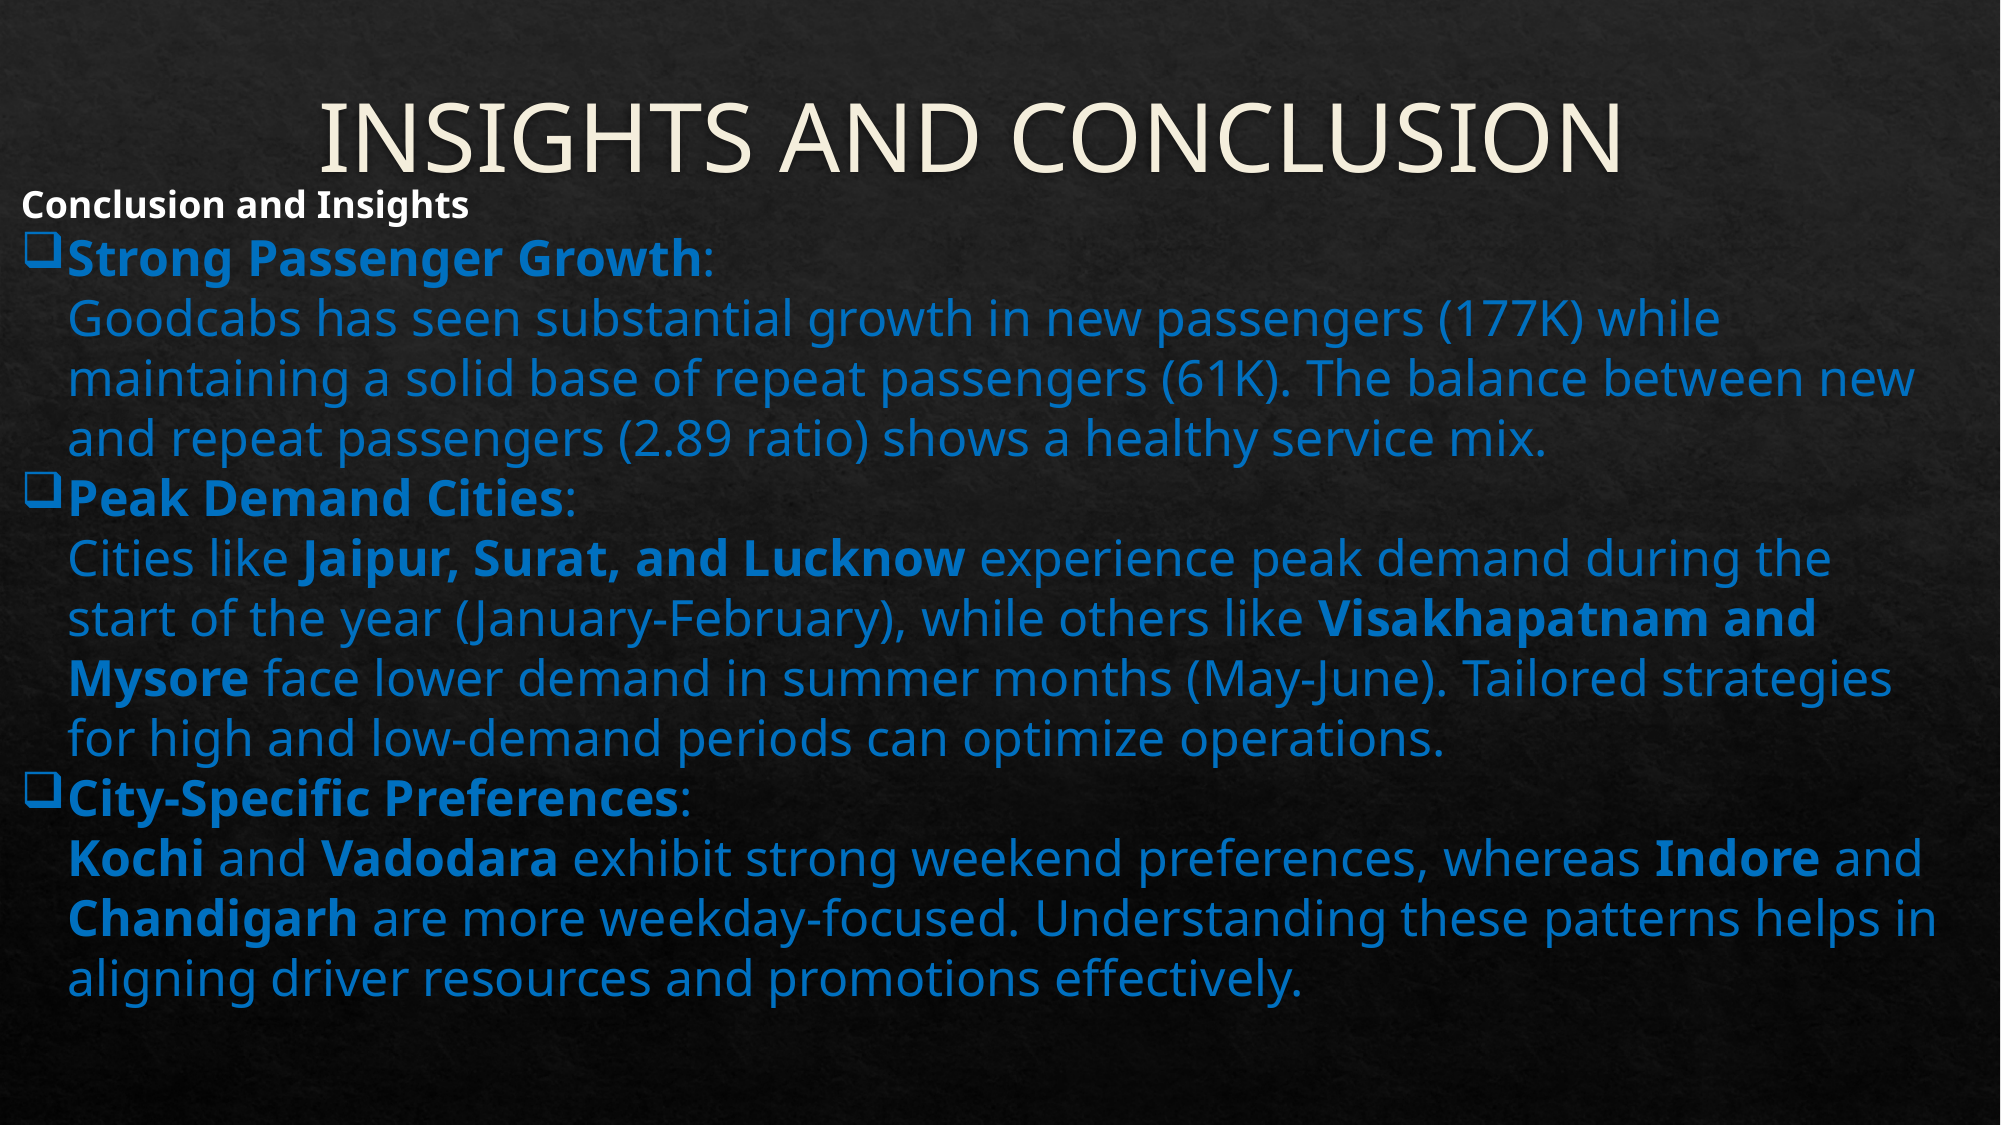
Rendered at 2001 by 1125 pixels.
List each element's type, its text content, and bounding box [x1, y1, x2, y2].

title INSIGHTS AND CONCLUSION [136, 38, 1835, 174]
text_box Conclusion and Insights Strong Passenger Growth: Goodcabs has seen substantial growth in new passengers (177K) while maintaining a solid base of repeat passengers (61K). The balance between new and repeat passengers (2.89 ratio) shows a healthy service mix. Peak Demand Cities: Cities like Jaipur, Surat, and Lucknow experience peak demand during the start of the year (January-February), while others like Visakhapatnam and Mysore face lower demand in summer months (May-June). Tailored strategies for high and low-demand periods can optimize operations. City-Specific Preferences: Kochi and Vadodara exhibit strong weekend preferences, whereas Indore and Chandigarh are more weekday-focused. Understanding these patterns helps in aligning driver resources and promotions effectively. [6, 174, 1965, 1014]
